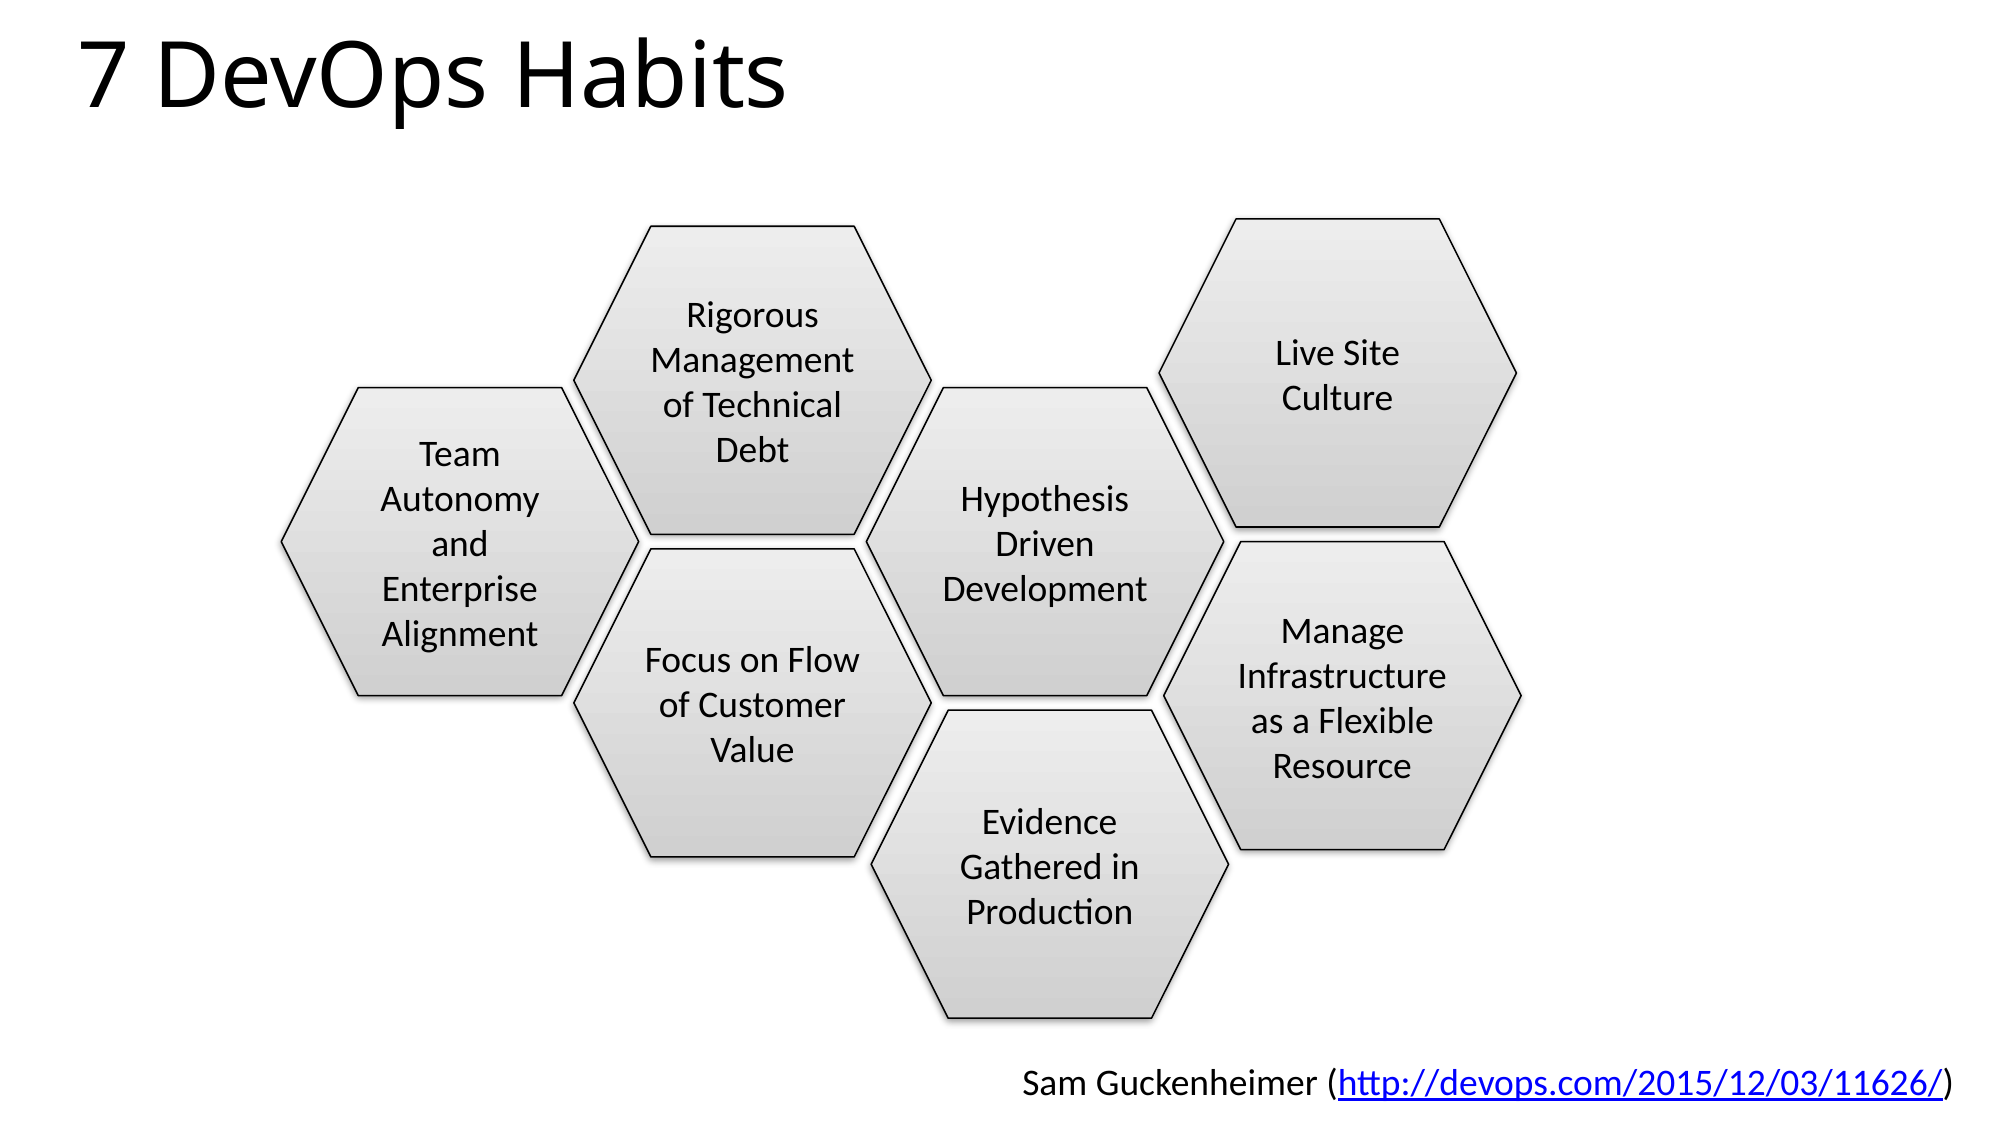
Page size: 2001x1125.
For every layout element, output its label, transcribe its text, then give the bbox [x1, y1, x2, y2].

text_box Sam Guckenheimer (http://devops.com/2015/12/03/11626/) [1007, 1050, 2000, 1111]
title 7 DevOps Habits [62, 29, 1953, 205]
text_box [281, 218, 1522, 1019]
